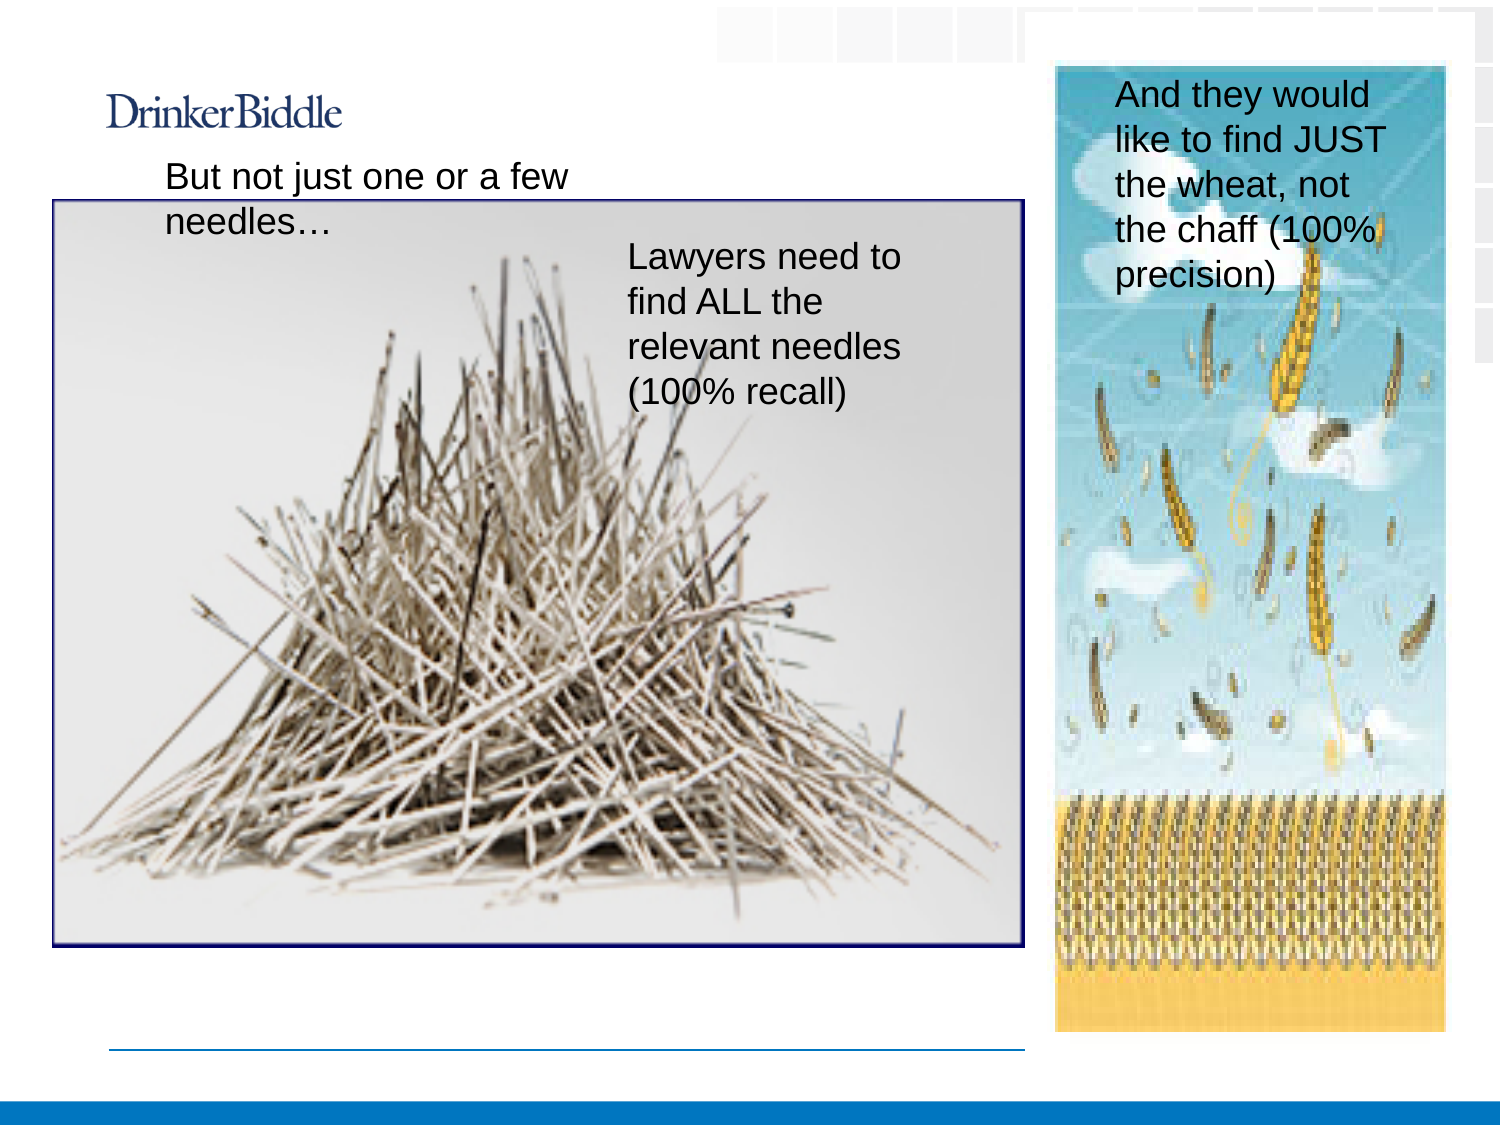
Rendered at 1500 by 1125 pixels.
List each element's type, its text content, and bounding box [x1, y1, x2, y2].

text_box But not just one or a few needles… [149, 99, 738, 192]
picture [106, 94, 342, 128]
picture [51, 7, 1493, 1099]
